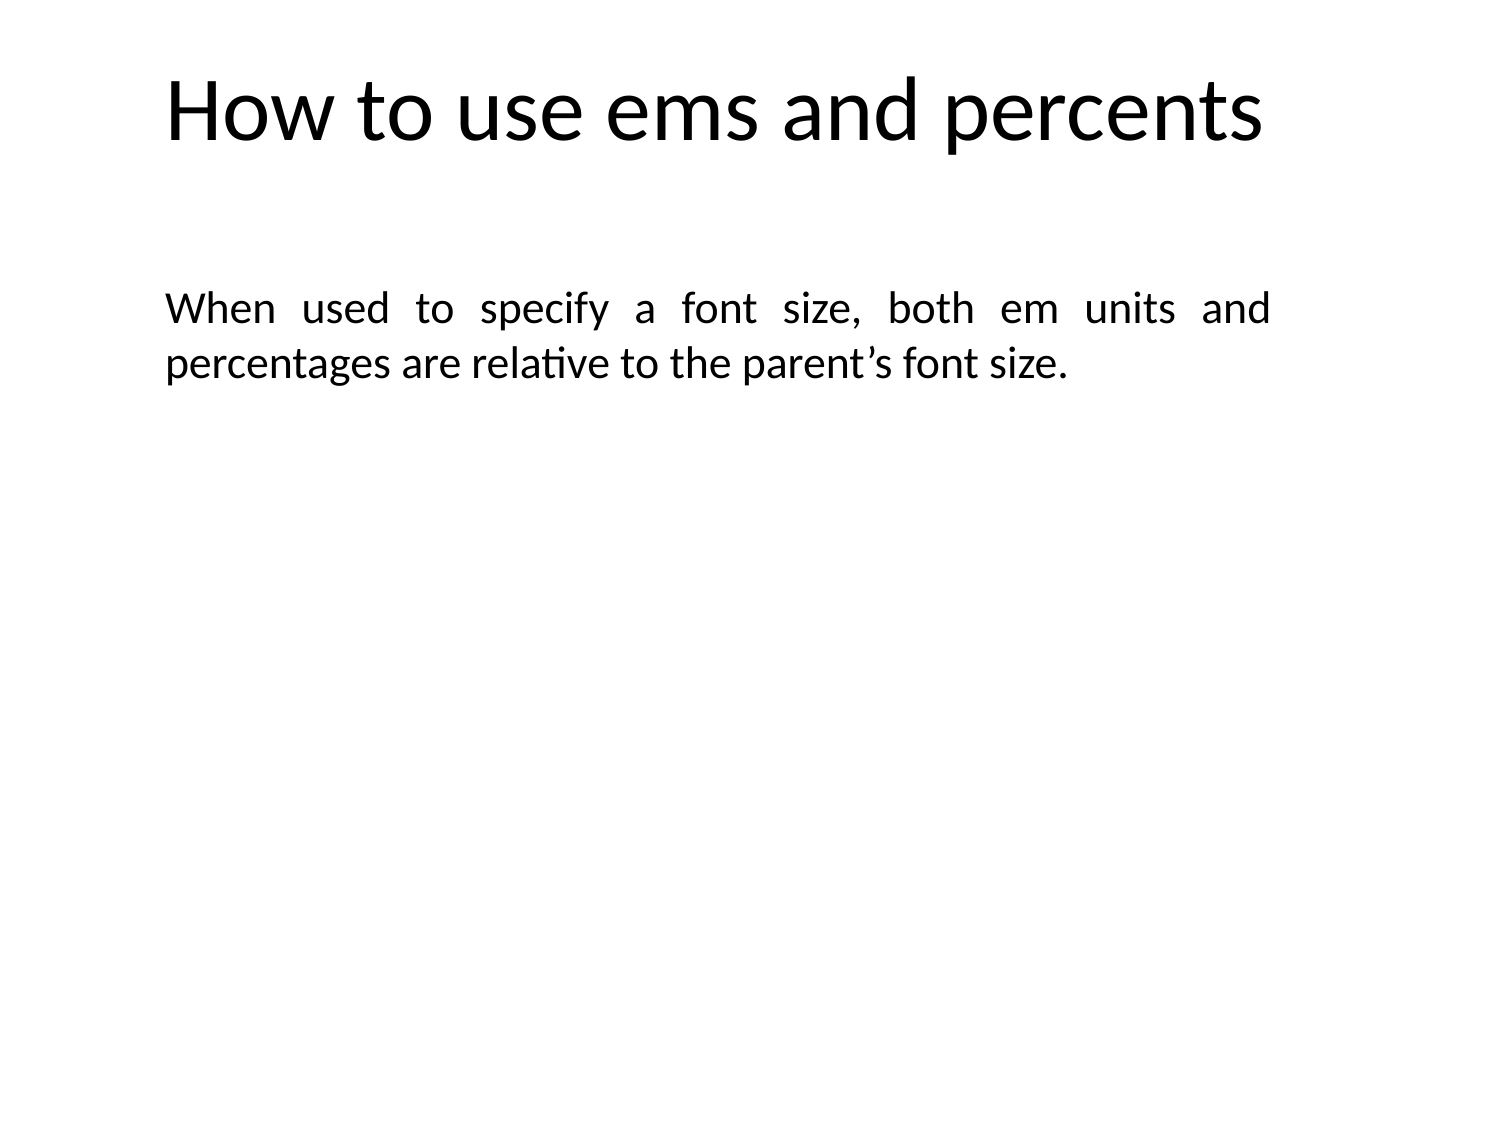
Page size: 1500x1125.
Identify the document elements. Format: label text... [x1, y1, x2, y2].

list When used to specify a font size, both em units and percentages are relative to the parent’s font size. [150, 270, 1288, 550]
title How to use ems and percents [150, 20, 1425, 188]
